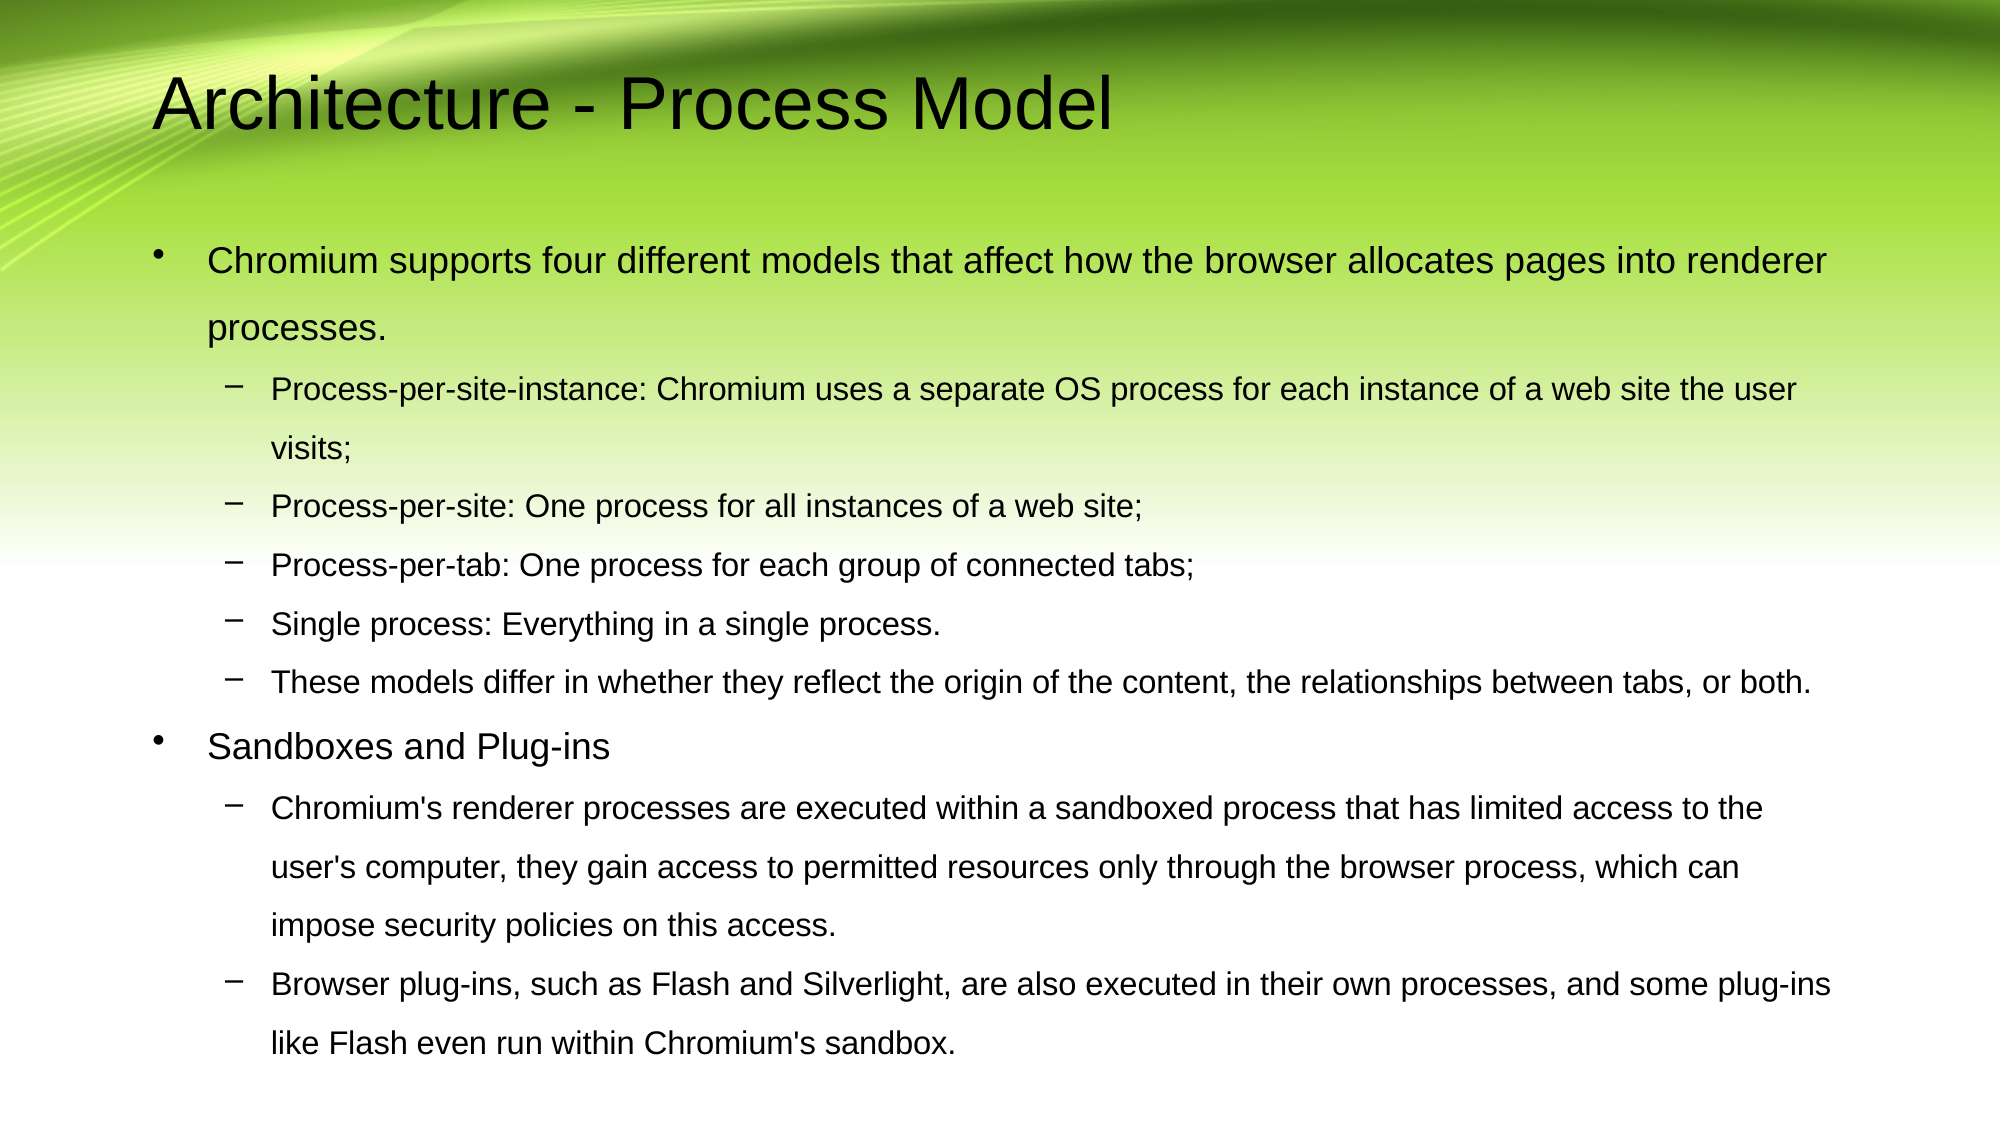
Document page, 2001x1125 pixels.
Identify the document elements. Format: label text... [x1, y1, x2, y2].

picture [0, 0, 2000, 1125]
title Architecture - Process Model [137, 45, 1863, 154]
list Chromium supports four different models that affect how the browser allocates pages into renderer processes. Process-per-site-instance: Chromium uses a separate OS process for each instance of a web site the user visits; Process-per-site: One process for all instances of a web site; Process-per-tab: One process for each group of connected tabs; Single process: Everything in a single process. These models differ in whether they reflect the origin of the content, the relationships between tabs, or both. Sandboxes and Plug-ins Chromium's renderer processes are executed within a sandboxed process that has limited access to the user's computer, they gain access to permitted resources only through the browser process, which can impose security policies on this access. Browser plug-ins, such as Flash and Silverlight, are also executed in their own processes, and some plug-ins like Flash even run within Chromium's sandbox. [137, 206, 1863, 1099]
